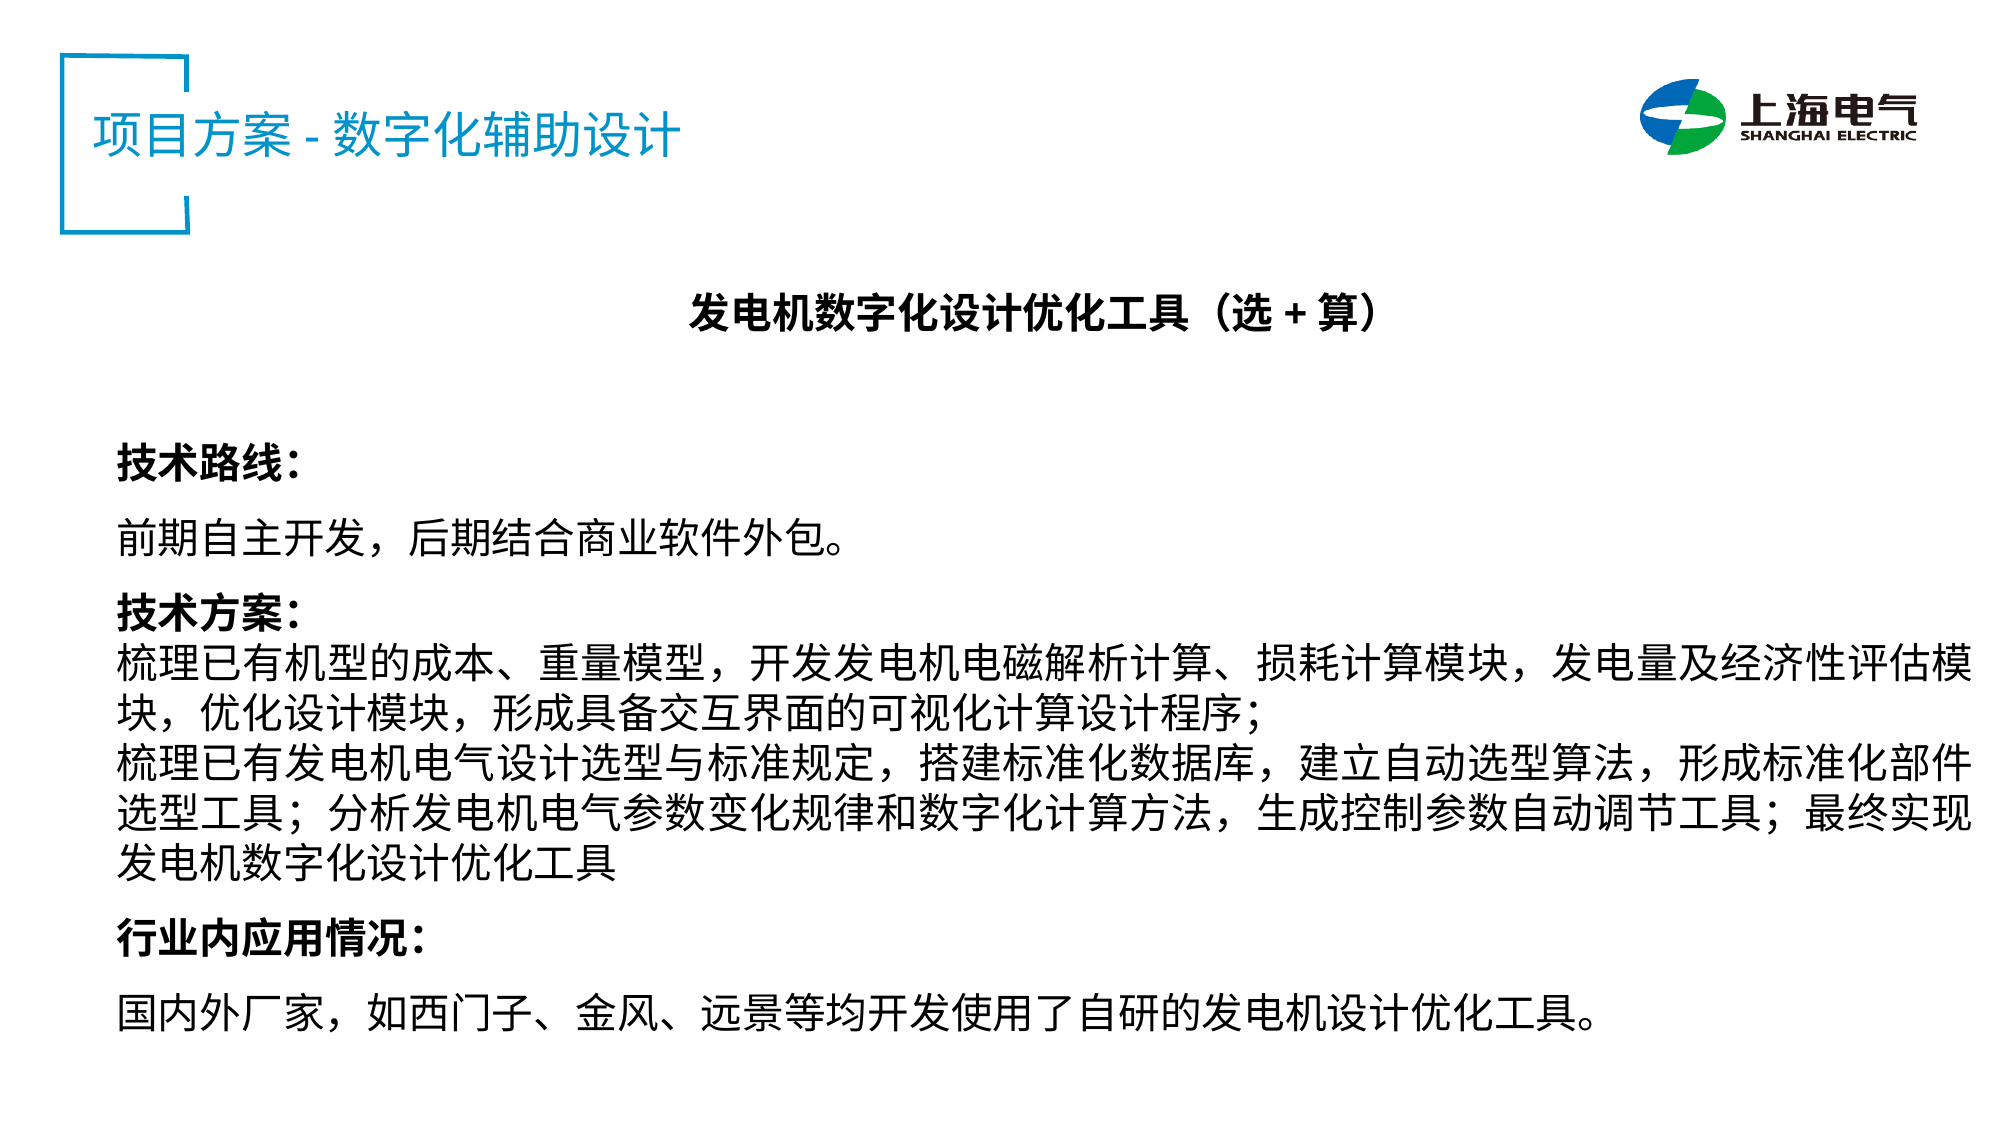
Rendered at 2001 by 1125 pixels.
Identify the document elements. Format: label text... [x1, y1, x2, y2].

text_box 项目方案-数字化辅助设计 [77, 95, 1606, 231]
text_box 发电机数字化设计优化工具（选+算） 技术路线： 前期自主开发，后期结合商业软件外包。 技术方案： 梳理已有机型的成本、重量模型，开发发电机电磁解析计算、损耗计算模块，发电量及经济性评估模块，优化设计模块，形成具备交互界面的可视化计算设计程序； 梳理已有发电机电气设计选型与标准规定，搭建标准化数据库，建立自动选型算法，形成标准化部件选型工具；分析发电机电气参数变化规律和数字化计算方法，生成控制参数自动调节工具；最终实现发电机数字化设计优化工具 行业内应用情况： 国内外厂家，如西门子、金风、远景等均开发使用了自研的发电机设计优化工具。 [101, 254, 1989, 1120]
picture [1640, 76, 1925, 157]
